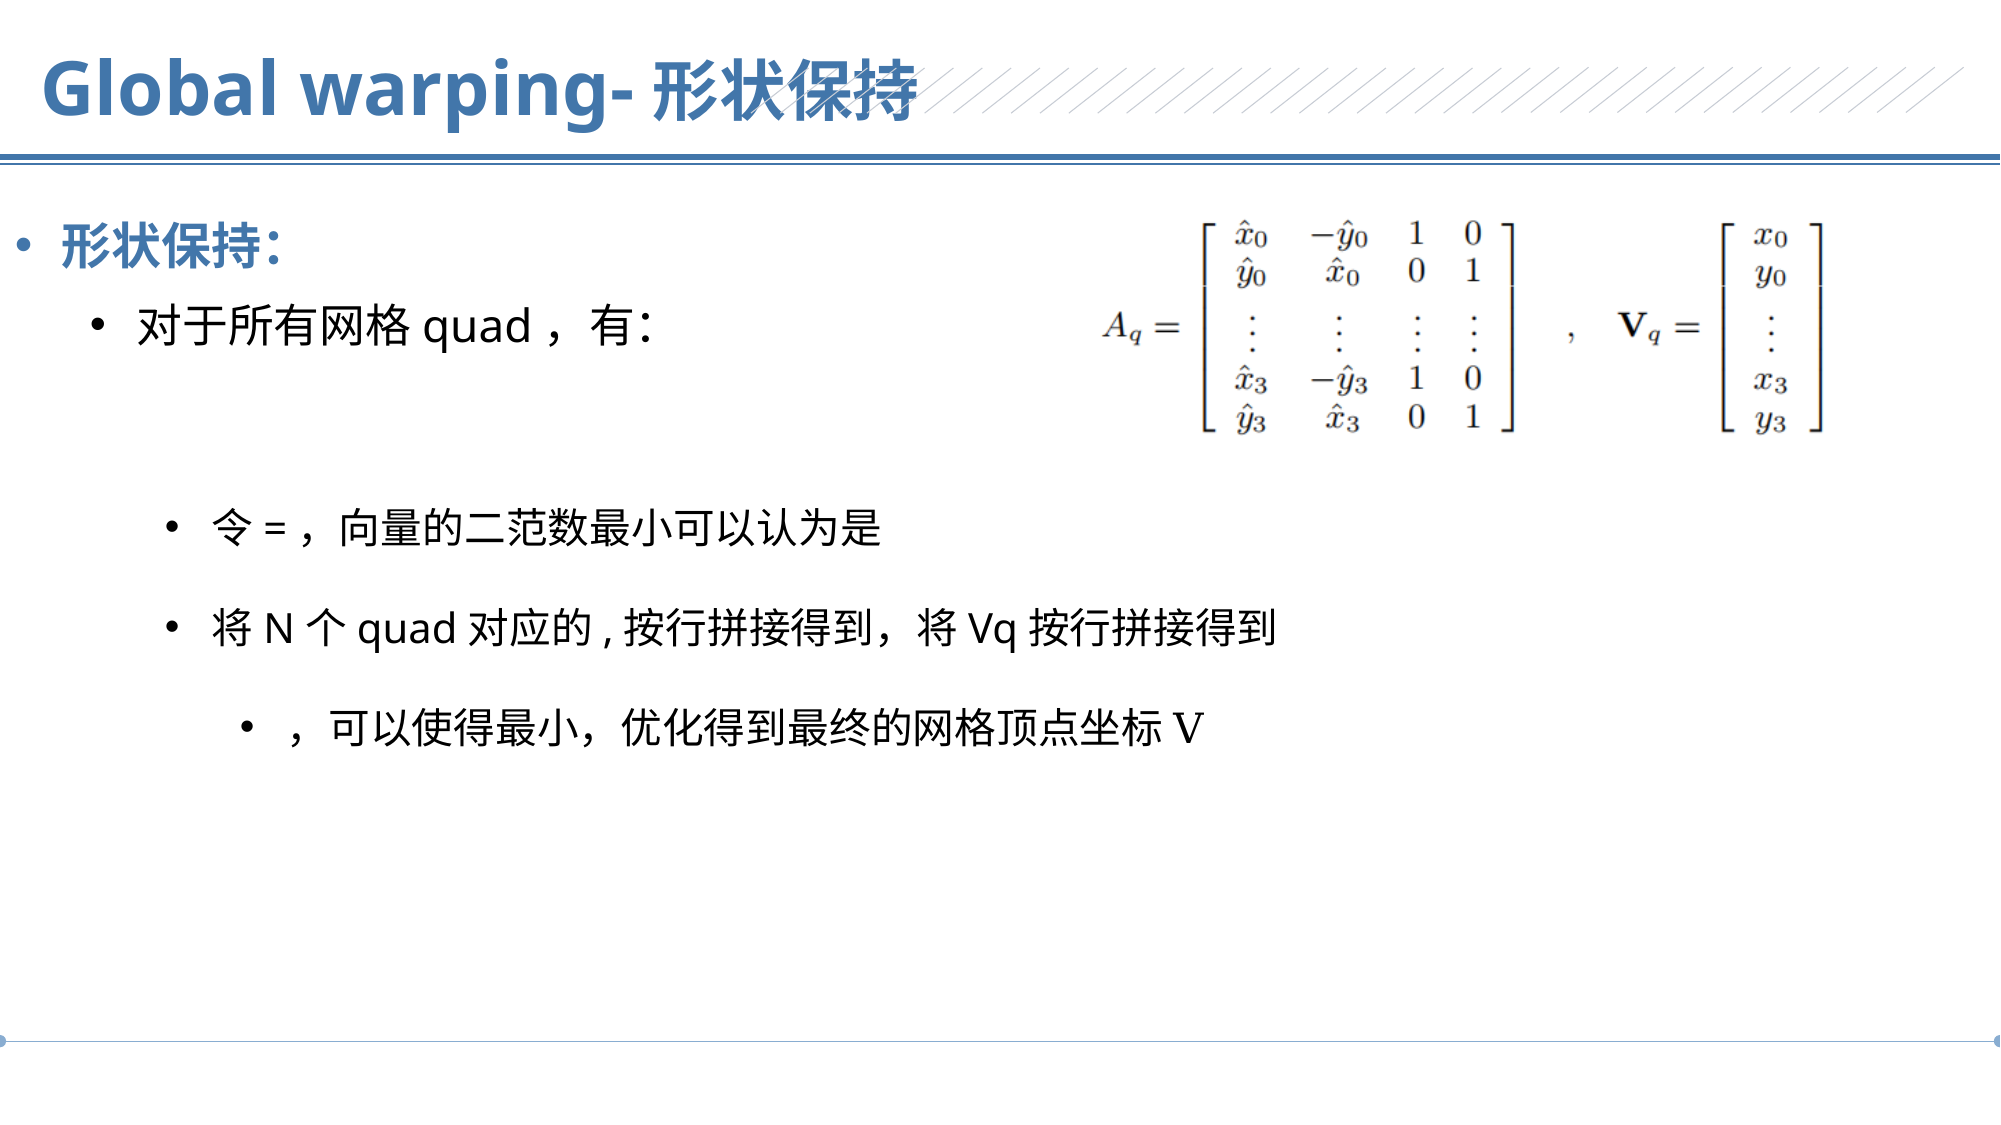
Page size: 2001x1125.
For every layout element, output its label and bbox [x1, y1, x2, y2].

text_box [0, 33, 2000, 230]
picture [1097, 182, 1836, 447]
